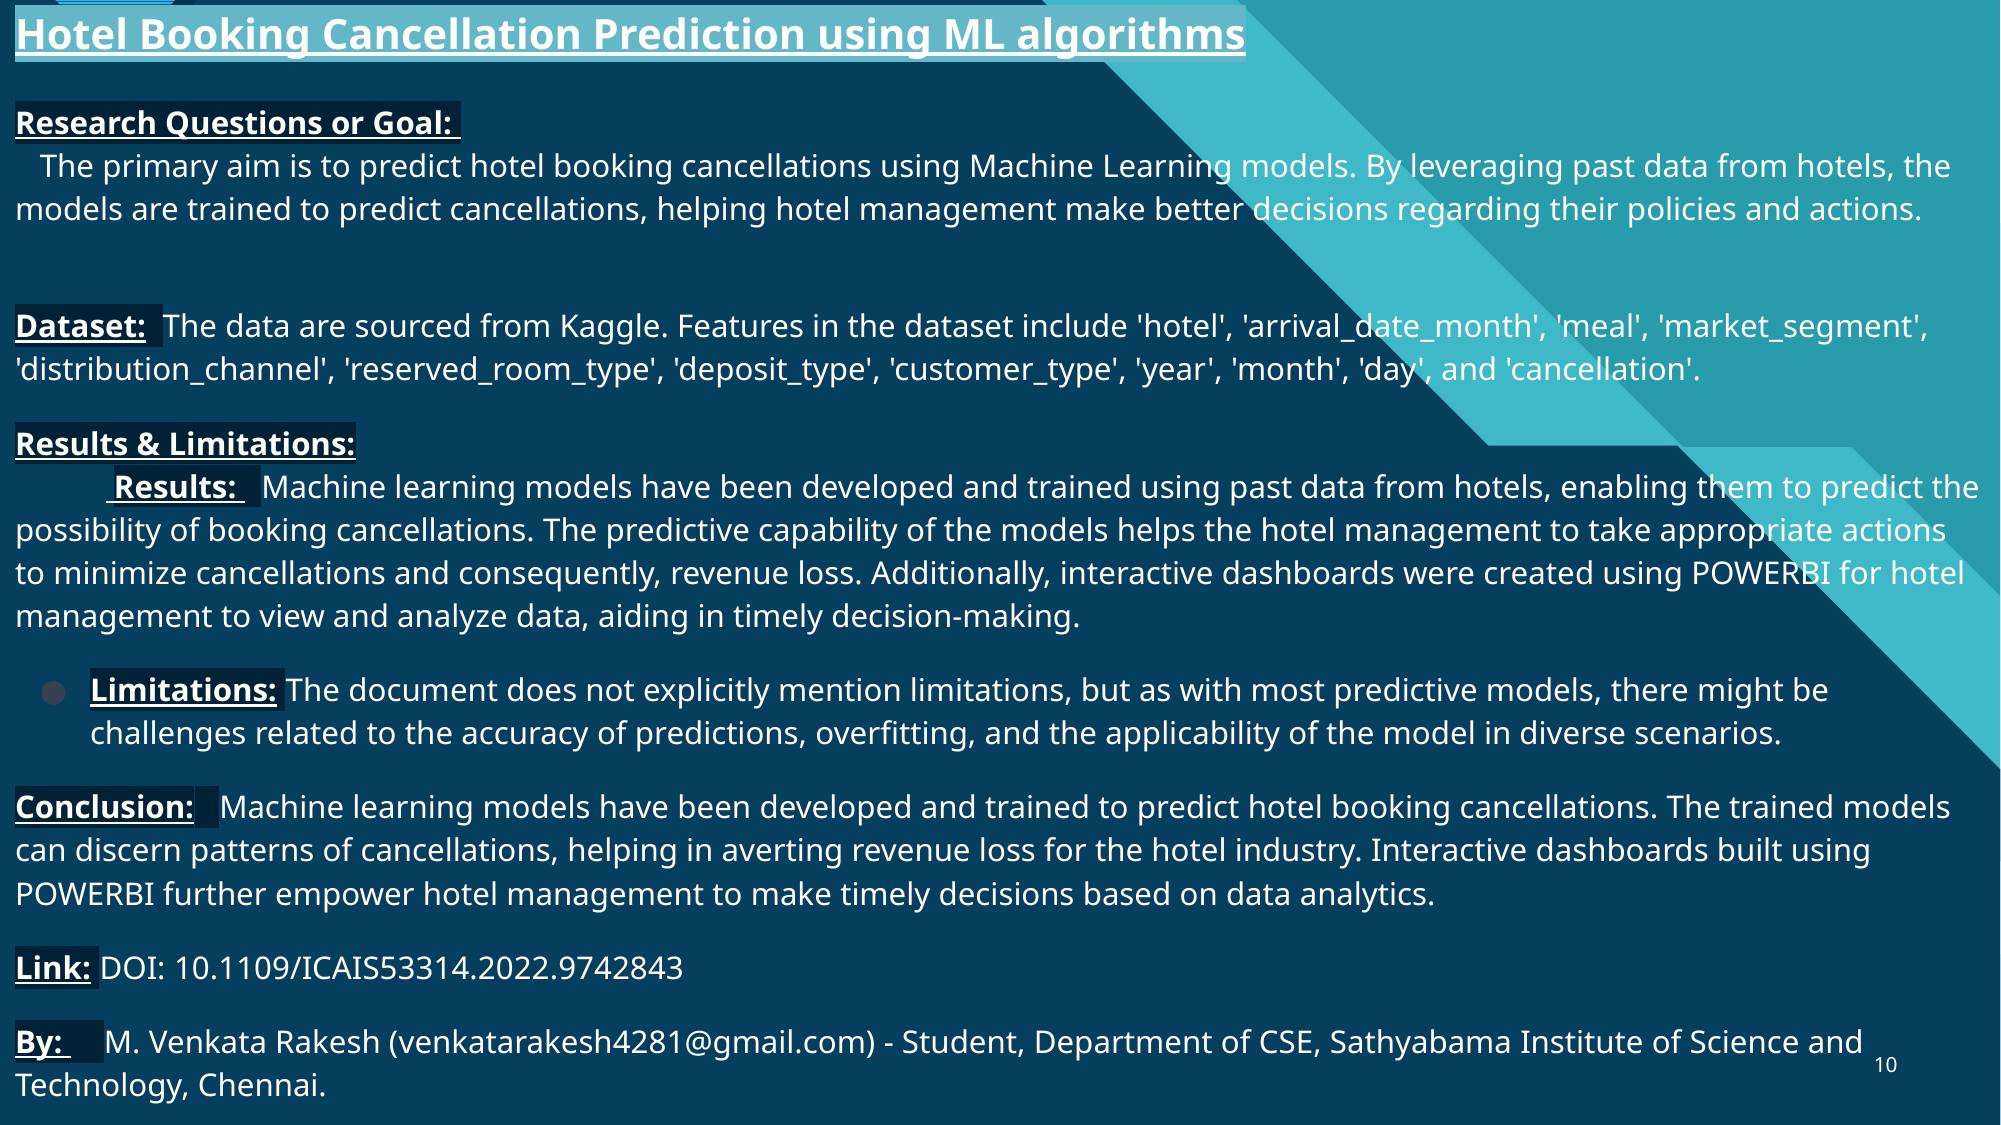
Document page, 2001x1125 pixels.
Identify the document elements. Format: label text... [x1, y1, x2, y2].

list Hotel Booking Cancellation Prediction using ML algorithms Research Questions or Goal: The primary aim is to predict hotel booking cancellations using Machine Learning models. By leveraging past data from hotels, the models are trained to predict cancellations, helping hotel management make better decisions regarding their policies and actions. Dataset: The data are sourced from Kaggle. Features in the dataset include 'hotel', 'arrival_date_month', 'meal', 'market_segment', 'distribution_channel', 'reserved_room_type', 'deposit_type', 'customer_type', 'year', 'month', 'day', and 'cancellation'. Results & Limitations: Results: Machine learning models have been developed and trained using past data from hotels, enabling them to predict the possibility of booking cancellations. The predictive capability of the models helps the hotel management to take appropriate actions to minimize cancellations and consequently, revenue loss. Additionally, interactive dashboards were created using POWERBI for hotel management to view and analyze data, aiding in timely decision-making. Limitations: The document does not explicitly mention limitations, but as with most predictive models, there might be challenges related to the accuracy of predictions, overfitting, and the applicability of the model in diverse scenarios. Conclusion: Machine learning models have been developed and trained to predict hotel booking cancellations. The trained models can discern patterns of cancellations, helping in averting revenue loss for the hotel industry. Interactive dashboards built using POWERBI further empower hotel management to make timely decisions based on data analytics. Link: DOI: 10.1109/ICAIS53314.2022.9742843 By: M. Venkata Rakesh (venkatarakesh4281@gmail.com) - Student, Department of CSE, Sathyabama Institute of Science and Technology, Chennai. [0, 0, 2000, 1125]
